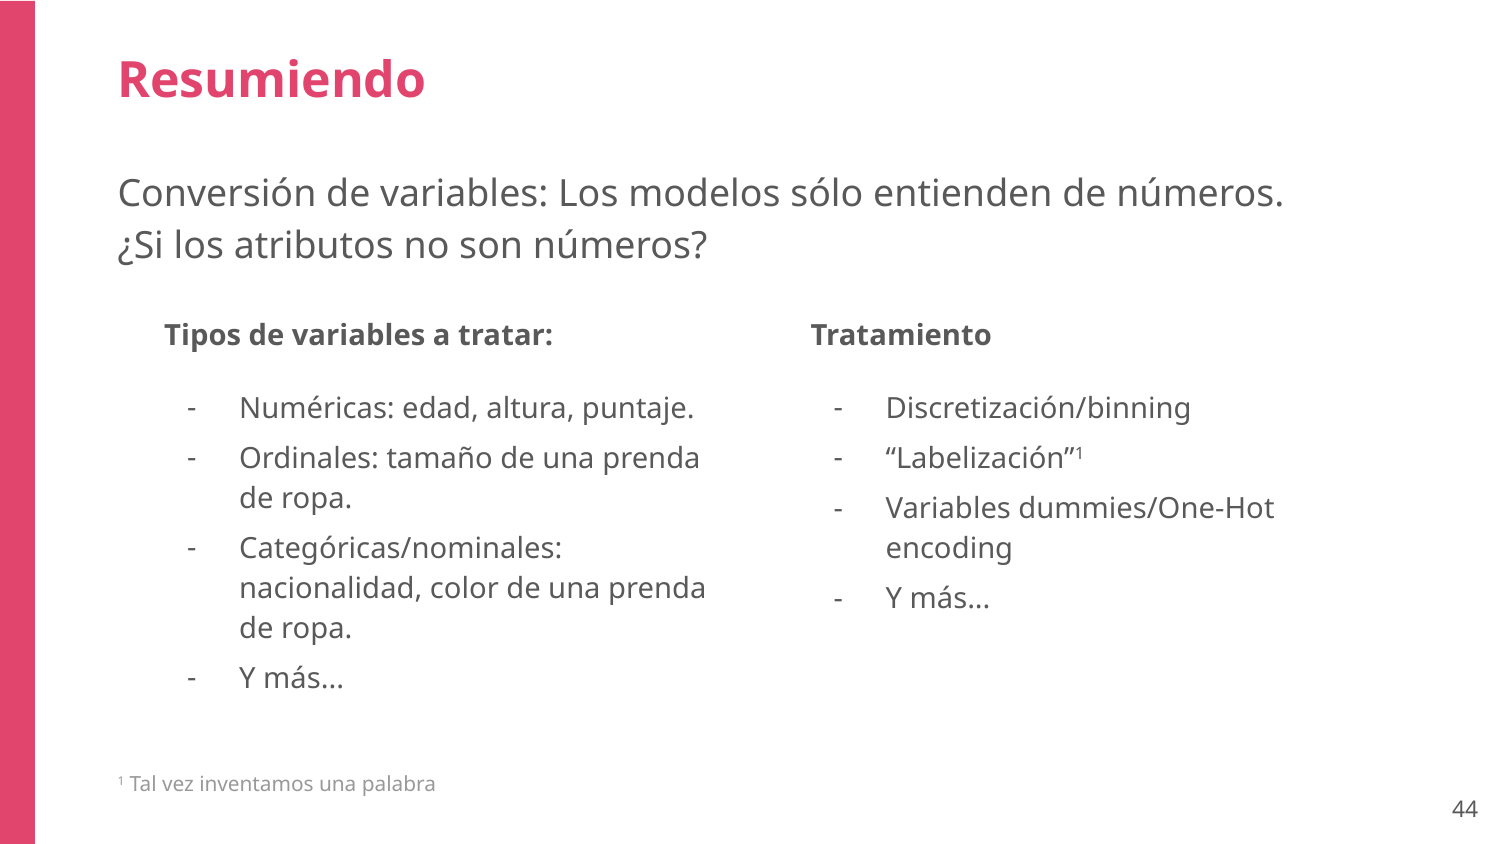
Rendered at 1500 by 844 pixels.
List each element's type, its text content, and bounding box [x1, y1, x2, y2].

text_box Resumiendo [102, 32, 1448, 121]
text_box 1 Tal vez inventamos una palabra [102, 756, 584, 826]
text_box Tratamiento Discretización/binning “Labelización”1 Variables dummies/One-Hot encoding Y más... [795, 295, 1333, 712]
text_box Tipos de variables a tratar: Numéricas: edad, altura, puntaje. Ordinales: tamaño de una prenda de ropa. Categóricas/nominales: nacionalidad, color de una prenda de ropa. Y más... [149, 295, 731, 616]
text_box Conversión de variables: Los modelos sólo entienden de números. ¿Si los atributos no son números? [102, 147, 1393, 276]
slide_number ‹#› [1403, 779, 1494, 844]
